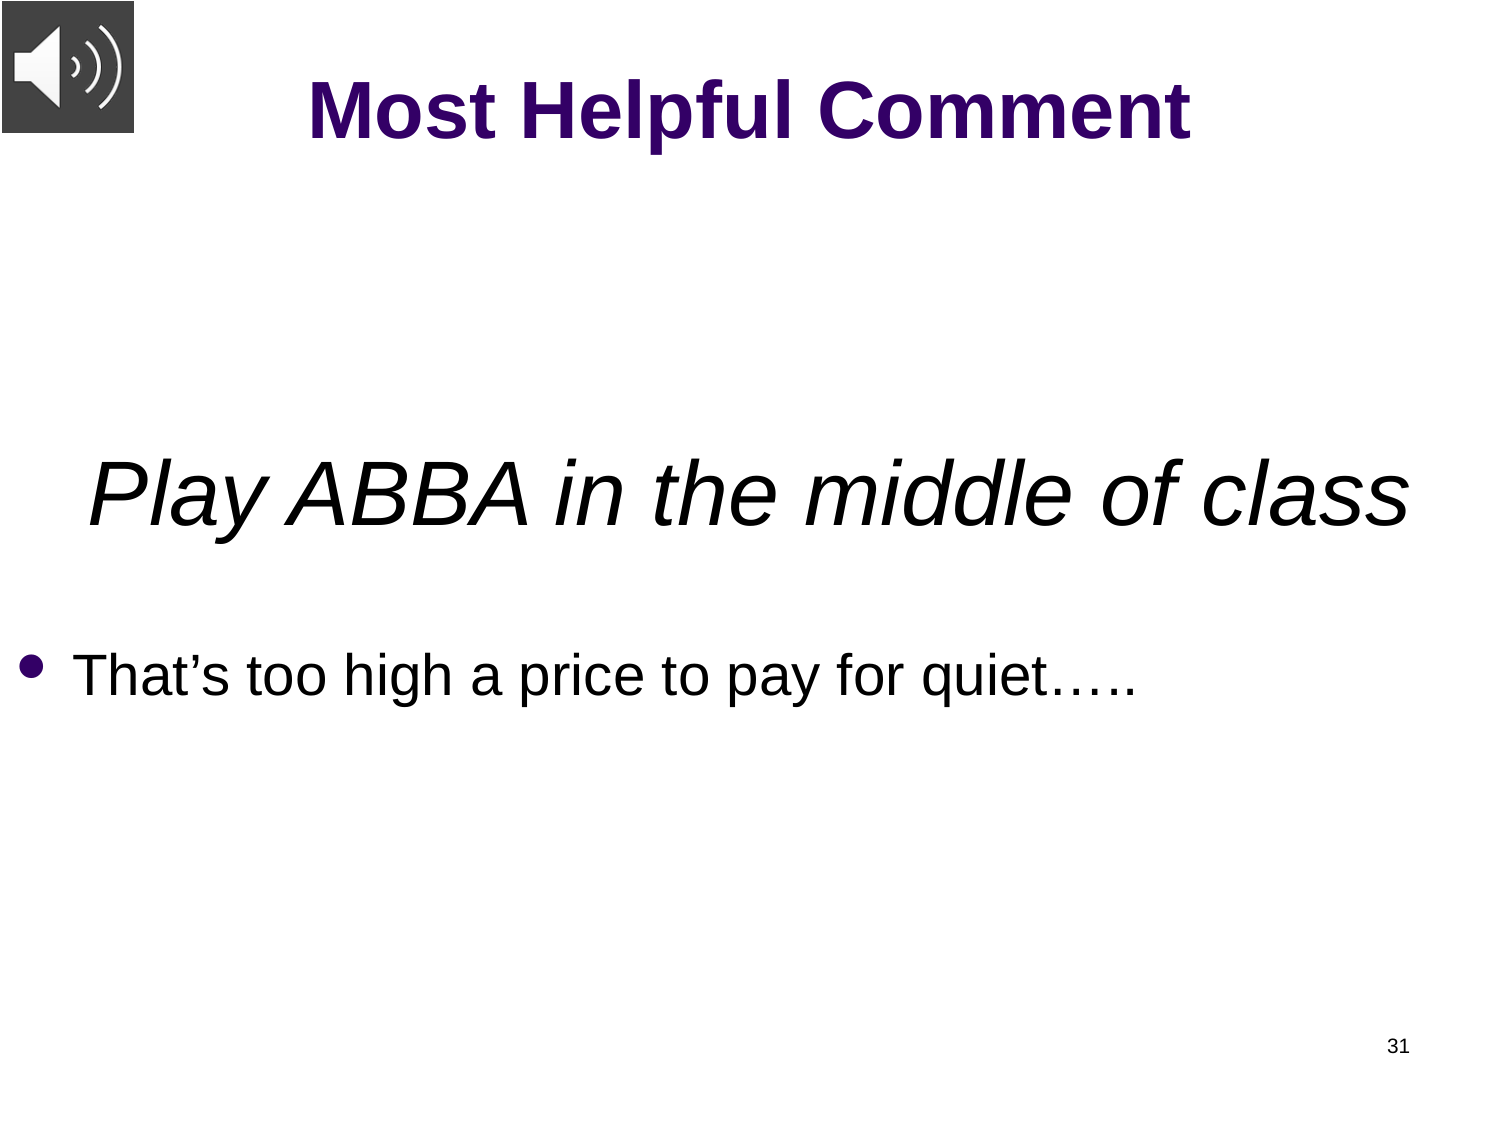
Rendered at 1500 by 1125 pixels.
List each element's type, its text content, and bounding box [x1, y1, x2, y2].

list Play ABBA in the middle of class That’s too high a price to pay for quiet….. [1, 212, 1500, 1006]
picture [0, 0, 135, 135]
slide_number 31 [1074, 1024, 1426, 1101]
title Most Helpful Comment [0, 20, 1500, 163]
